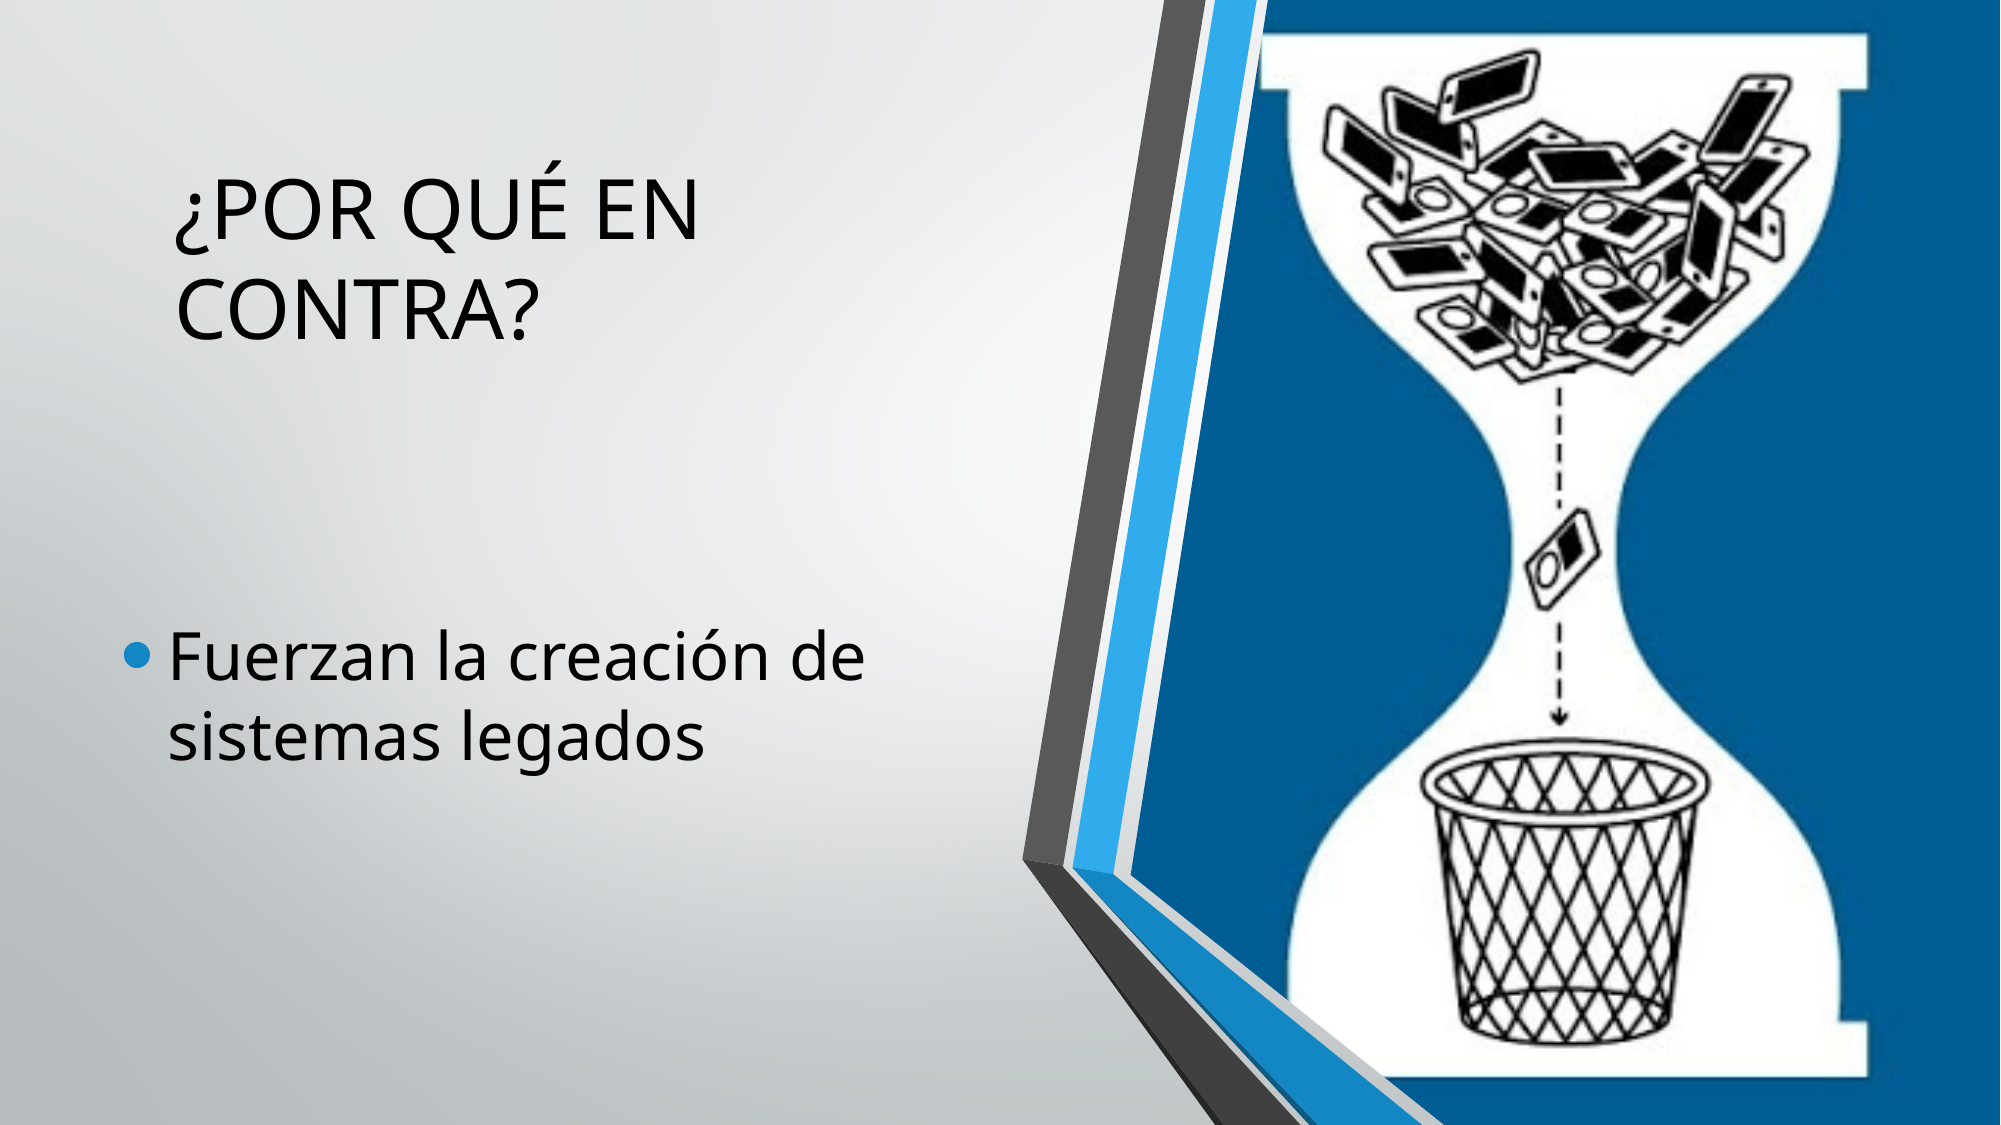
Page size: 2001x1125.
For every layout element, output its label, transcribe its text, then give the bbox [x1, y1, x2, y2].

title ¿POR QUÉ EN CONTRA? [159, 112, 1022, 400]
list Fuerzan la creación de sistemas legados [105, 437, 969, 950]
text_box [1022, 0, 1423, 1125]
text_box [0, 0, 1022, 1125]
picture [1423, 0, 2000, 1125]
